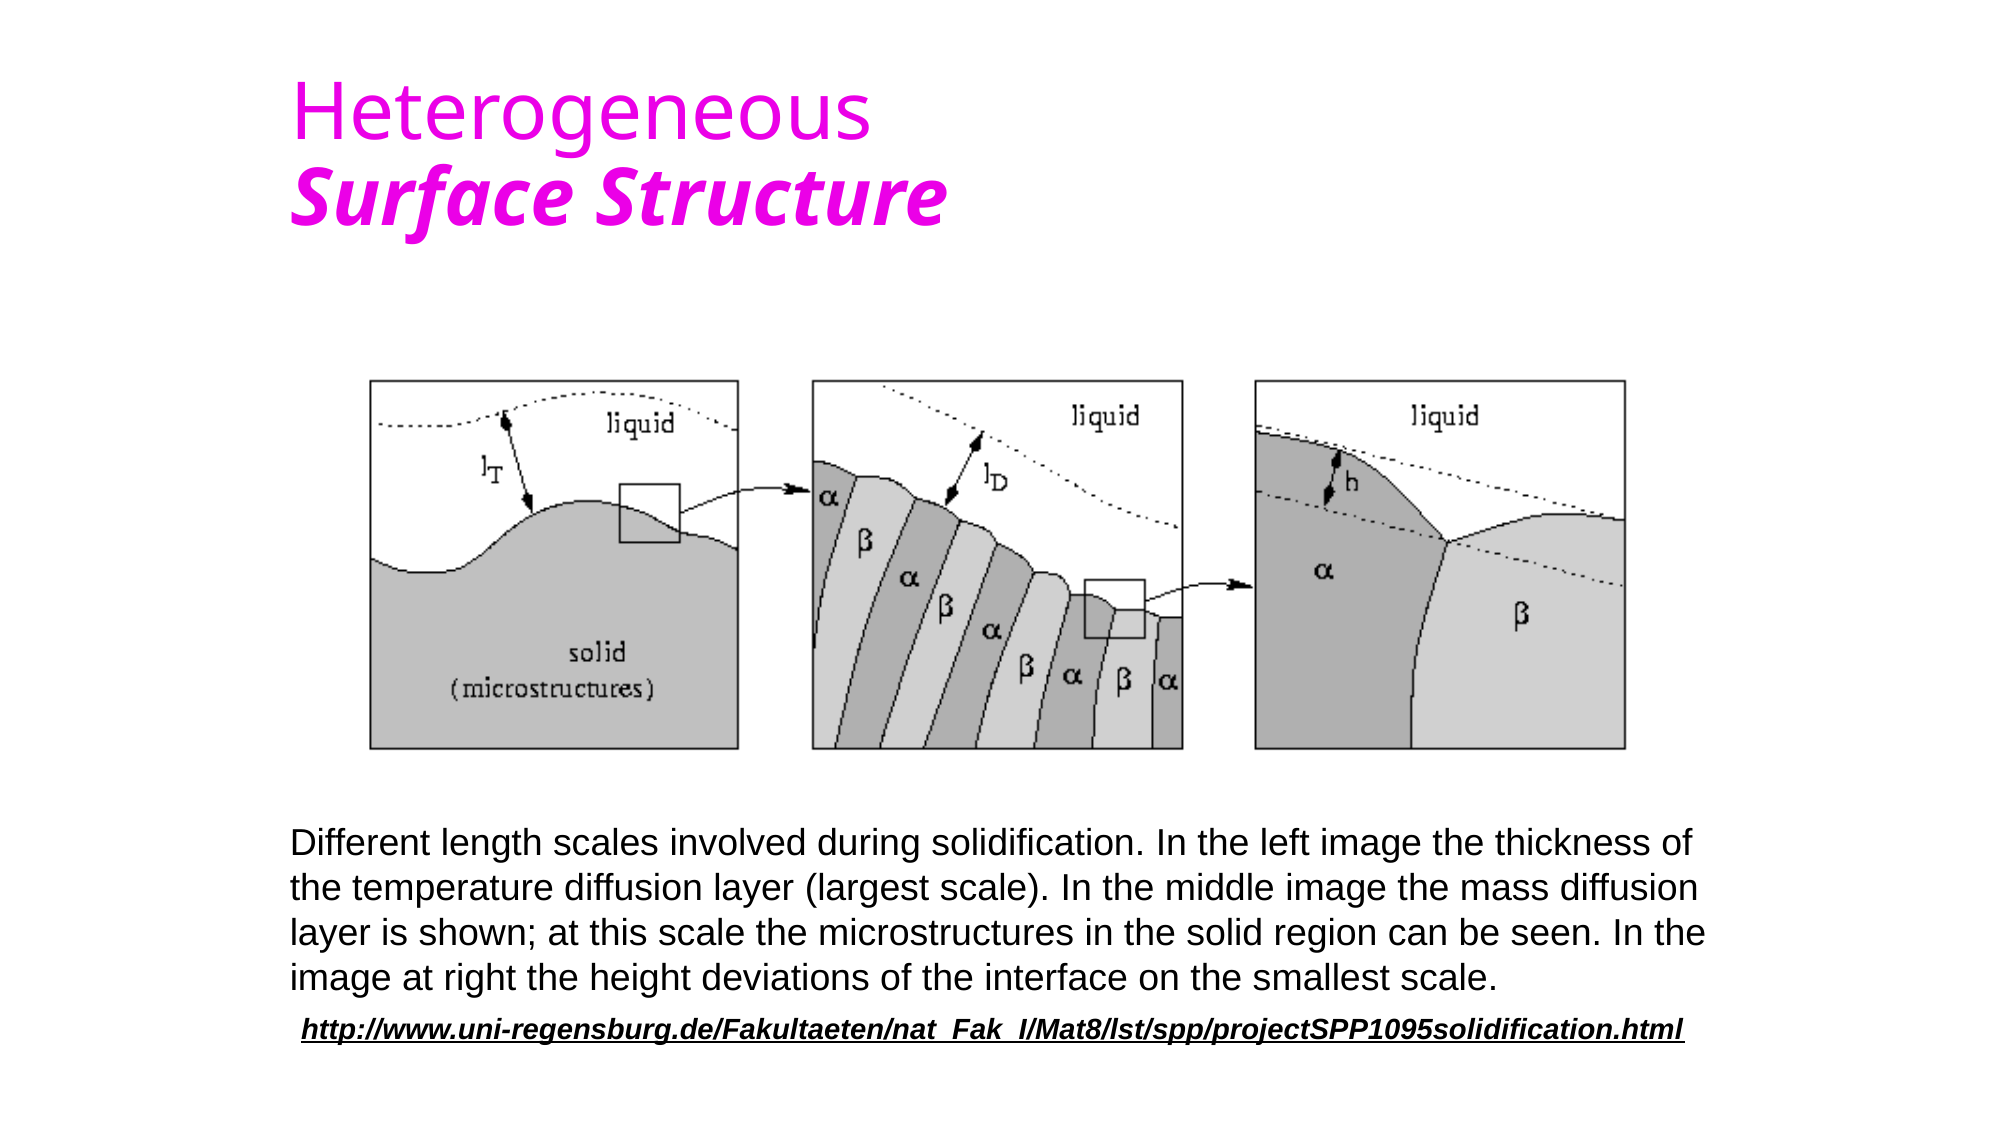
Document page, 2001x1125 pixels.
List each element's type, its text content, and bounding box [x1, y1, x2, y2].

text_box Different length scales involved during solidification. In the left image the thickness of the temperature diffusion layer (largest scale). In the middle image the mass diffusion layer is shown; at this scale the microstructures in the solid region can be seen. In the image at right the height deviations of the interface on the smallest scale. http://www.uni-regensburg.de/Fakultaeten/nat_Fak_I/Mat8/lst/spp/projectSPP1095solidification.html [275, 810, 1725, 1056]
picture [368, 373, 1632, 752]
title Heterogeneous Surface Structure [275, 62, 1725, 251]
